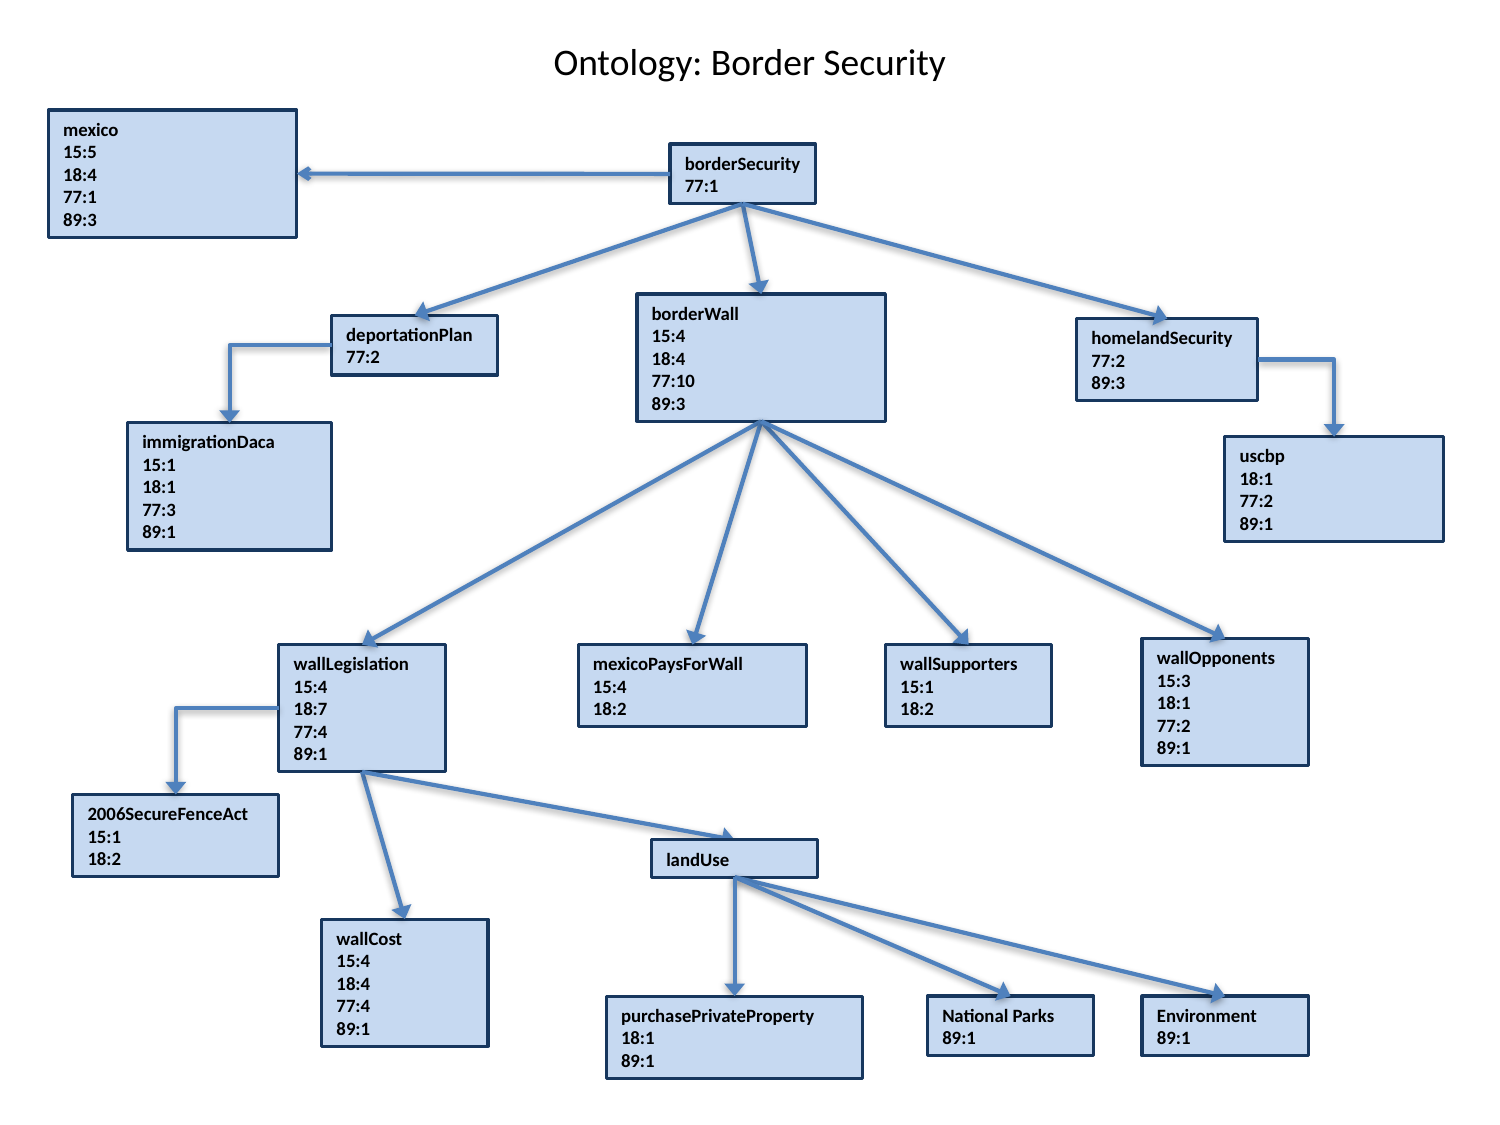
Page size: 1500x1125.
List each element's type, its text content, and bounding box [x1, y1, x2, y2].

text_box immigrationDaca 15:1 18:1 77:3 89:1 [127, 422, 332, 551]
text_box 2006SecureFenceAct 15:1 18:2 [72, 794, 279, 877]
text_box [361, 847, 406, 920]
text_box National Parks 89:1 [927, 1004, 1094, 1056]
text_box purchasePrivateProperty 18:1 89:1 [606, 996, 863, 1079]
text_box wallLegislation 15:4 18:7 77:4 89:1 [278, 644, 446, 772]
text_box uscbp 18:1 77:2 89:1 [1229, 436, 1444, 542]
text_box borderWall 15:4 18:4 77:10 89:3 [636, 324, 886, 421]
text_box mexicoPaysForWall 15:4 18:2 [578, 652, 807, 727]
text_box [1257, 359, 1335, 437]
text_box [175, 708, 280, 795]
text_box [1011, 877, 1226, 997]
text_box deportationPlan 77:2 [331, 315, 498, 375]
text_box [760, 422, 1226, 639]
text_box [229, 345, 332, 423]
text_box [361, 773, 735, 841]
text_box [361, 422, 691, 645]
text_box wallSupporters 15:1 18:2 [885, 646, 1052, 727]
text_box mexico 15:5 18:4 77:1 89:3 [48, 110, 297, 238]
text_box homelandSecurity 77:2 89:3 [1076, 318, 1258, 401]
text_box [735, 877, 1011, 997]
text_box Environment 89:1 [1142, 996, 1309, 1056]
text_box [692, 422, 757, 645]
text_box wallCost 15:4 18:4 77:4 89:1 [321, 919, 488, 1047]
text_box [414, 204, 739, 316]
text_box Ontology: Border Security [538, 30, 962, 91]
text_box wallOpponents 15:3 18:1 77:2 89:1 [1142, 638, 1309, 766]
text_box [742, 204, 1168, 319]
text_box landUse [651, 839, 818, 878]
text_box borderSecurity 77:1 [670, 144, 816, 203]
